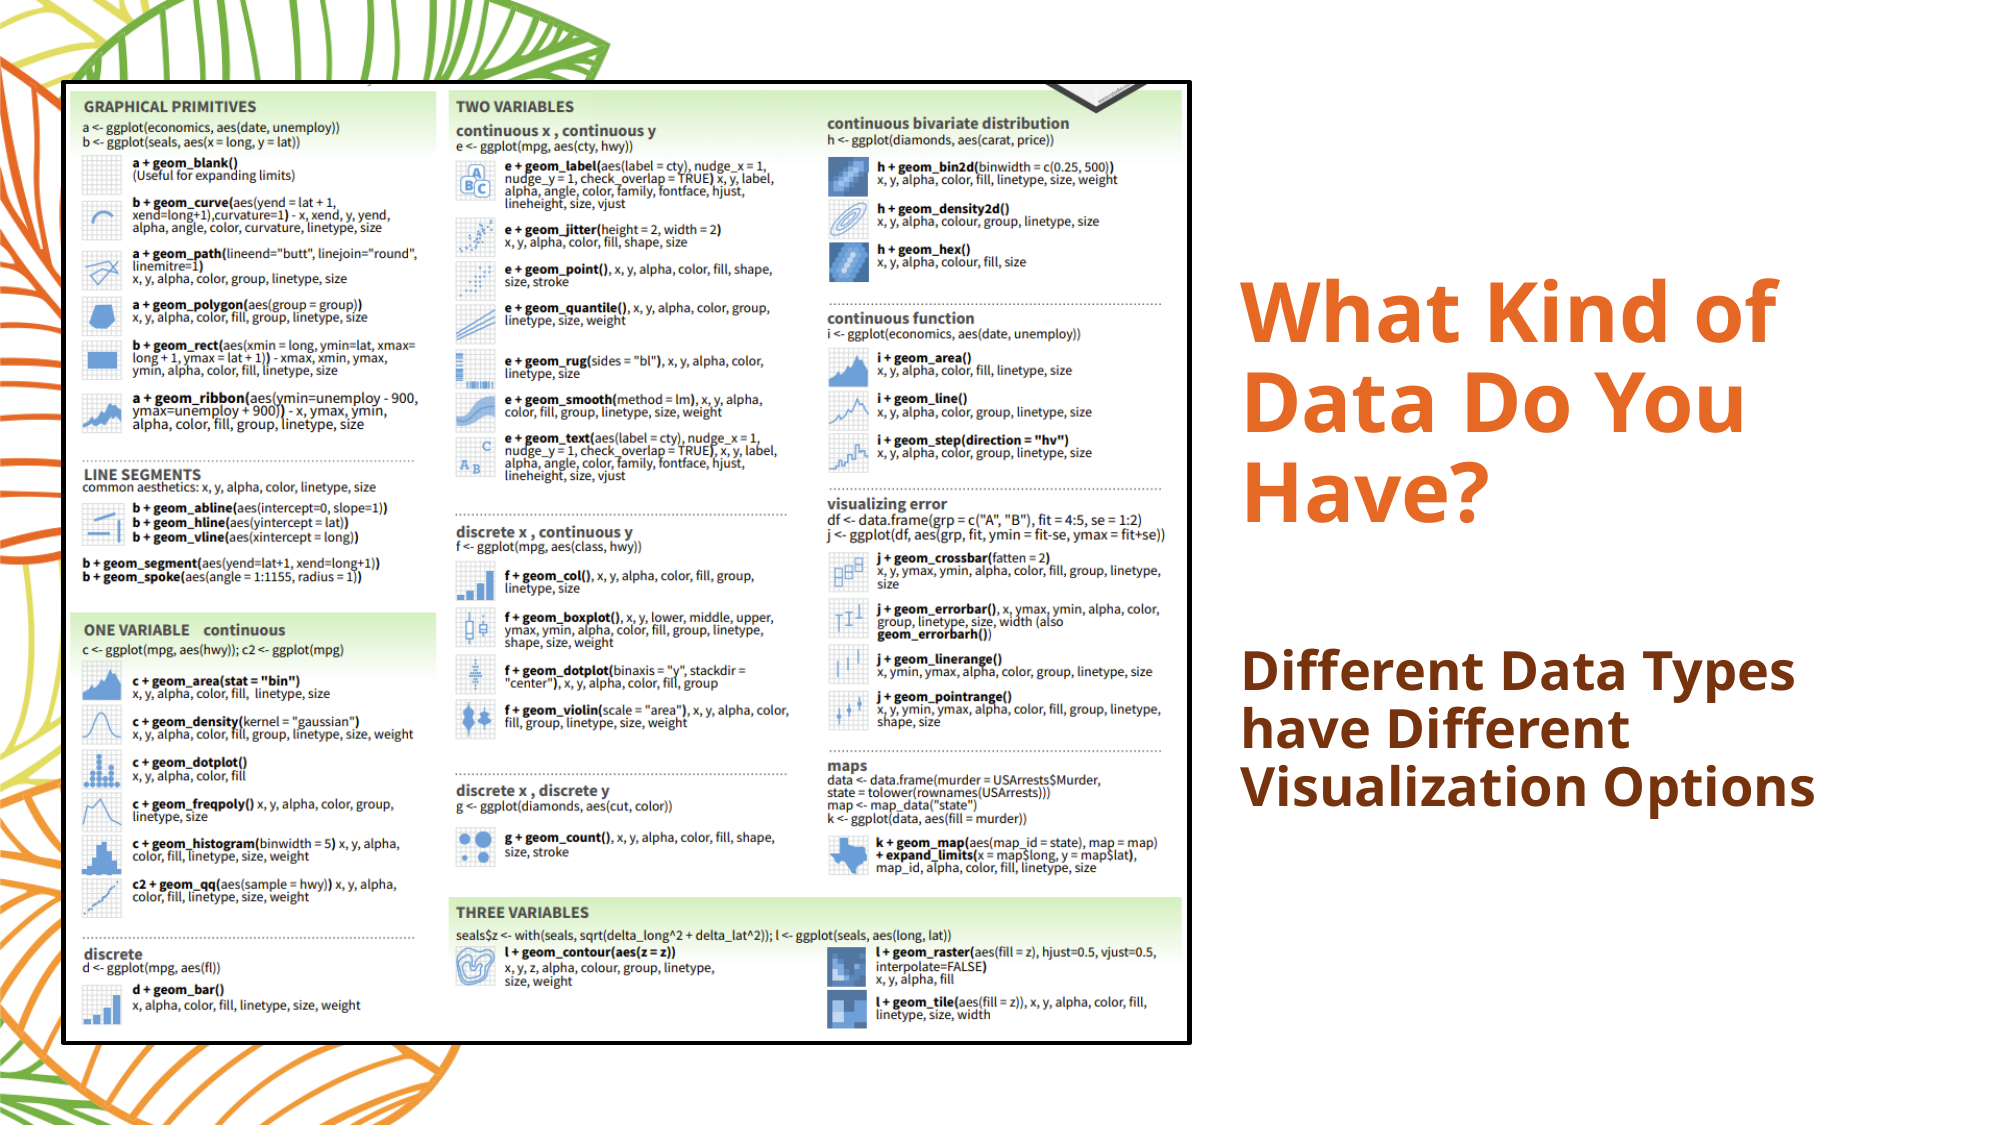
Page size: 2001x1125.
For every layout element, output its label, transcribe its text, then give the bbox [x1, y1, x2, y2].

picture [0, 0, 611, 1125]
list Different Data Types have Different Visualization Options [1225, 635, 1935, 898]
picture [65, 84, 1188, 1041]
title What Kind of Data Do You Have? [1225, 263, 1935, 563]
